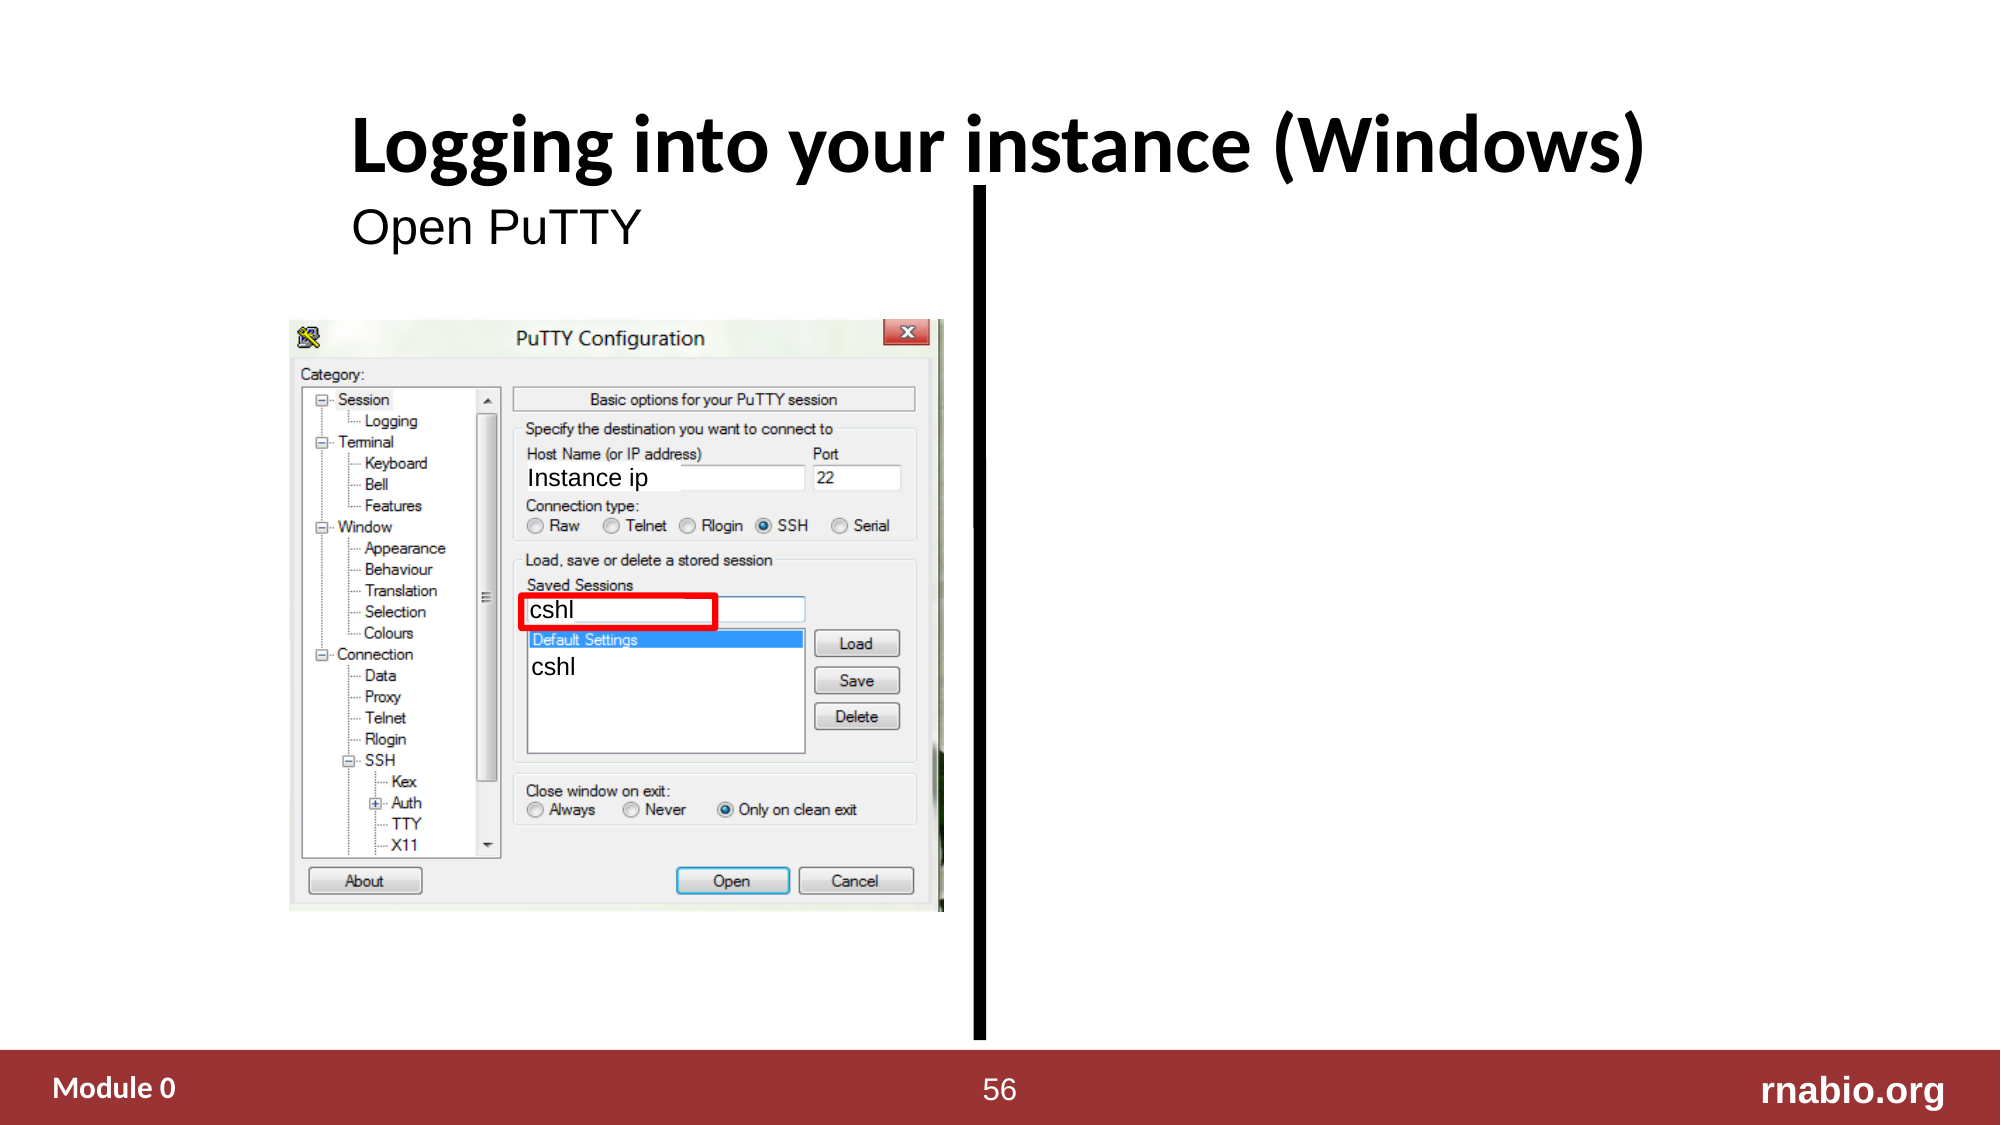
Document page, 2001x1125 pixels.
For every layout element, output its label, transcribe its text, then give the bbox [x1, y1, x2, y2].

title Logging into your instance (Windows) [33, 45, 1967, 233]
picture [288, 319, 944, 913]
text_box Open PuTTY [336, 187, 658, 262]
